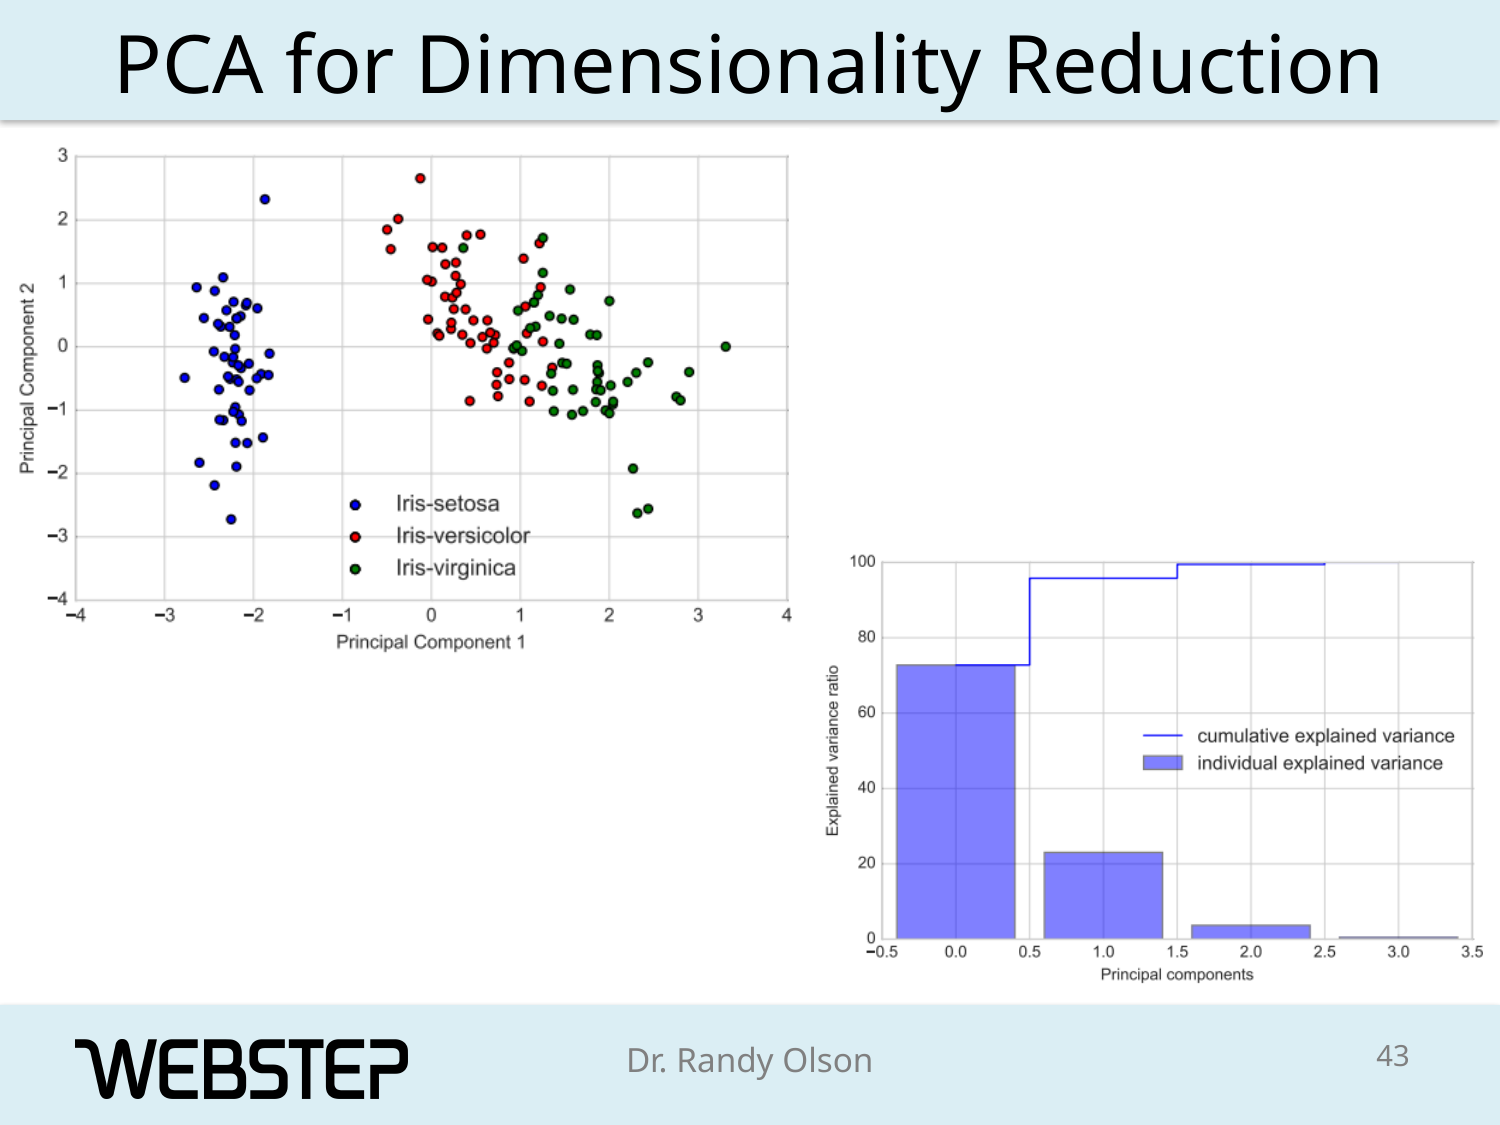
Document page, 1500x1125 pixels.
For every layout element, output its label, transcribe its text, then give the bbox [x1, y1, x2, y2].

picture [75, 1039, 408, 1099]
title PCA for Dimensionality Reduction [75, 0, 1425, 155]
slide_number 43 [1310, 1026, 1425, 1088]
picture [0, 128, 1499, 998]
